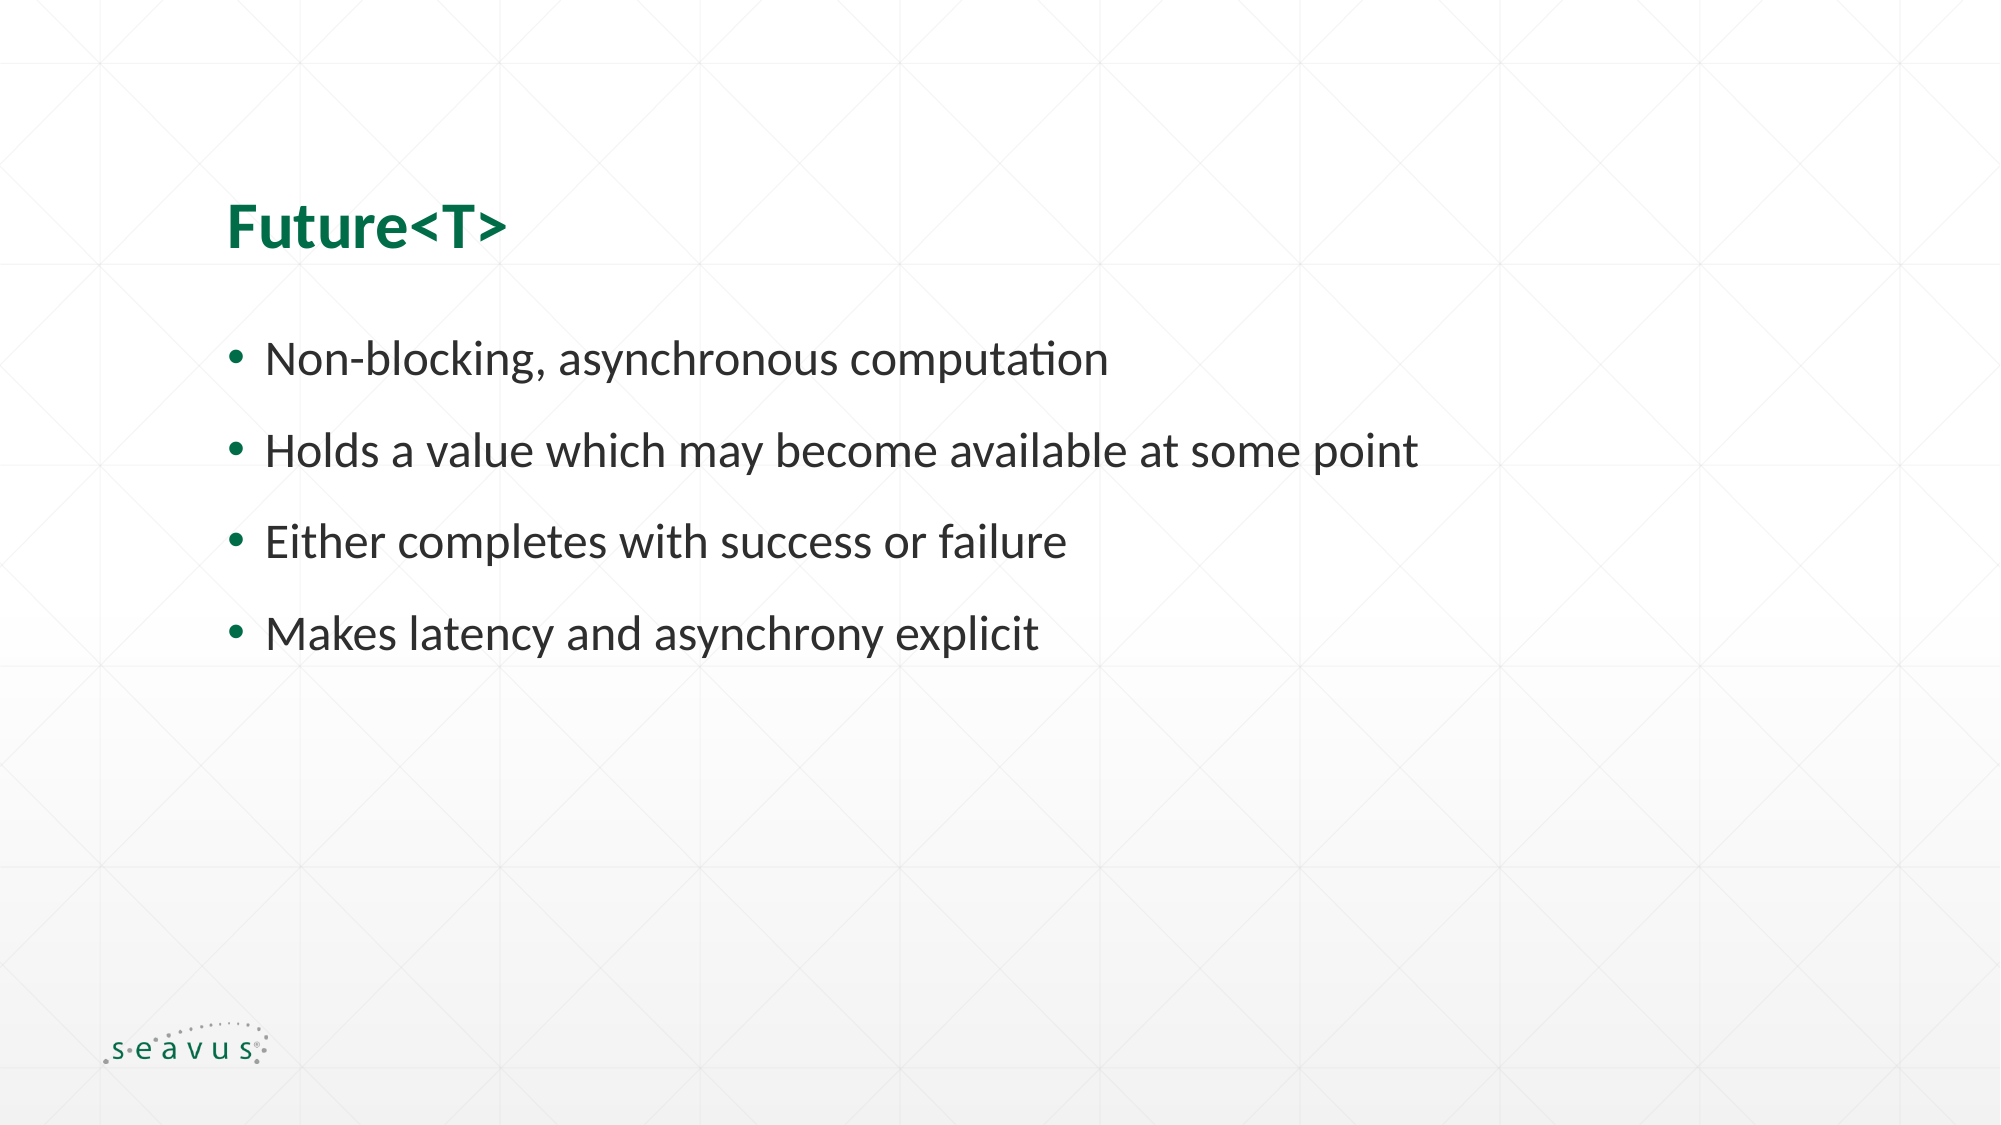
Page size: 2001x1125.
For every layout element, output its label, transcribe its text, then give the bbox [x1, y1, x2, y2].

list Non-blocking, asynchronous computation Holds a value which may become available at some point Either completes with success or failure Makes latency and asynchrony explicit [212, 324, 1788, 950]
title Future<T> [212, 82, 1788, 271]
picture [103, 1022, 268, 1064]
